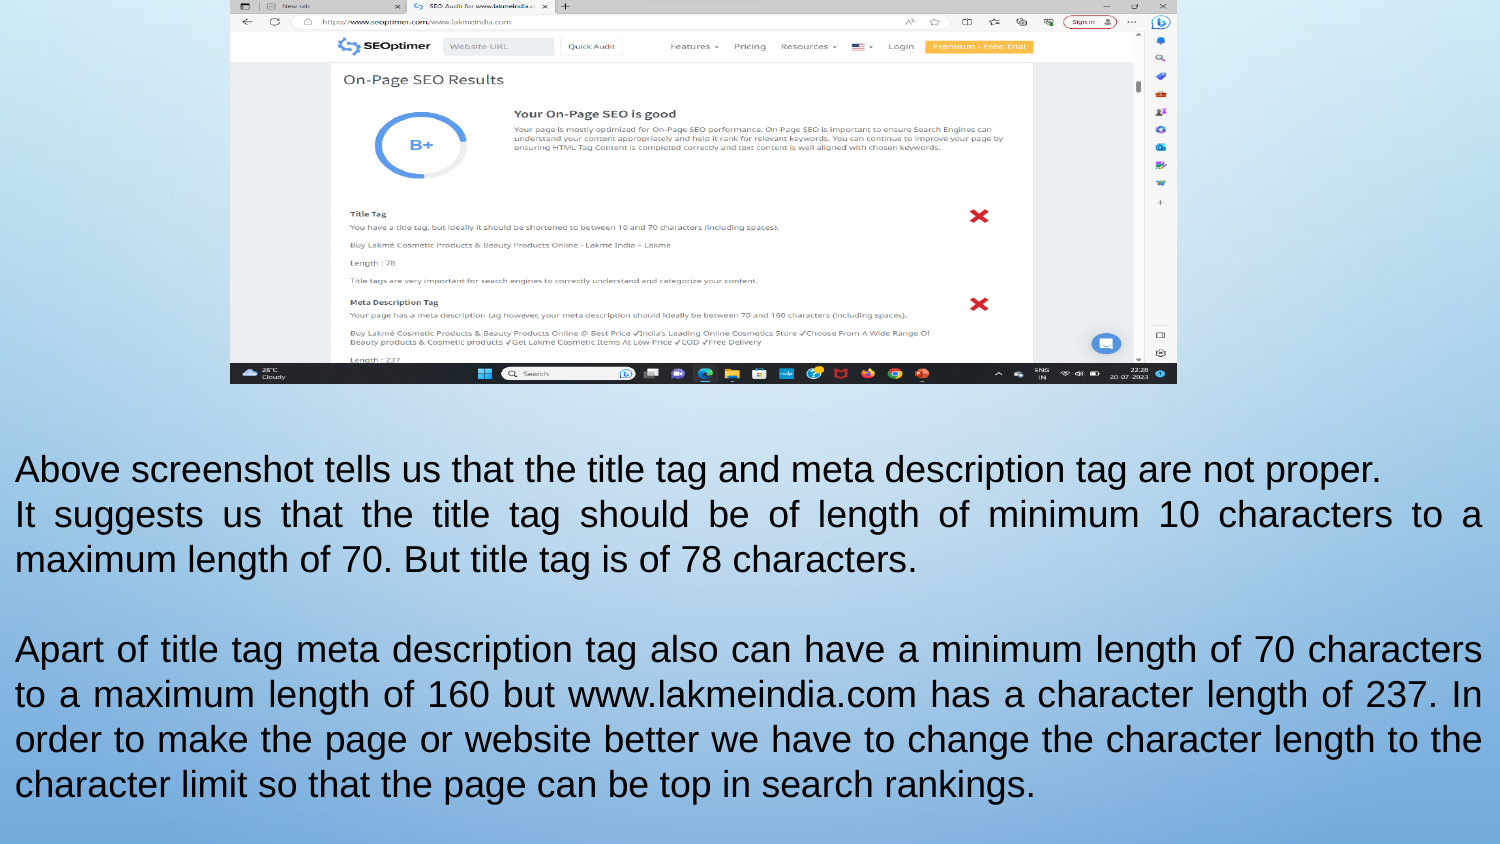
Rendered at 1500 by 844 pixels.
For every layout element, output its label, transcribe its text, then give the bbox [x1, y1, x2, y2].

title [0, 410, 1499, 549]
text_box Above screenshot tells us that the title tag and meta description tag are not proper. It suggests us that the title tag should be of length of minimum 10 characters to a maximum length of 70. But title tag is of 78 characters. Apart of title tag meta description tag also can have a minimum length of 70 characters to a maximum length of 160 but www.lakmeindia.com has a character length of 237. In order to make the page or website better we have to change the character length to the character limit so that the page can be top in search rankings. [0, 437, 1498, 813]
picture [229, 0, 1177, 384]
